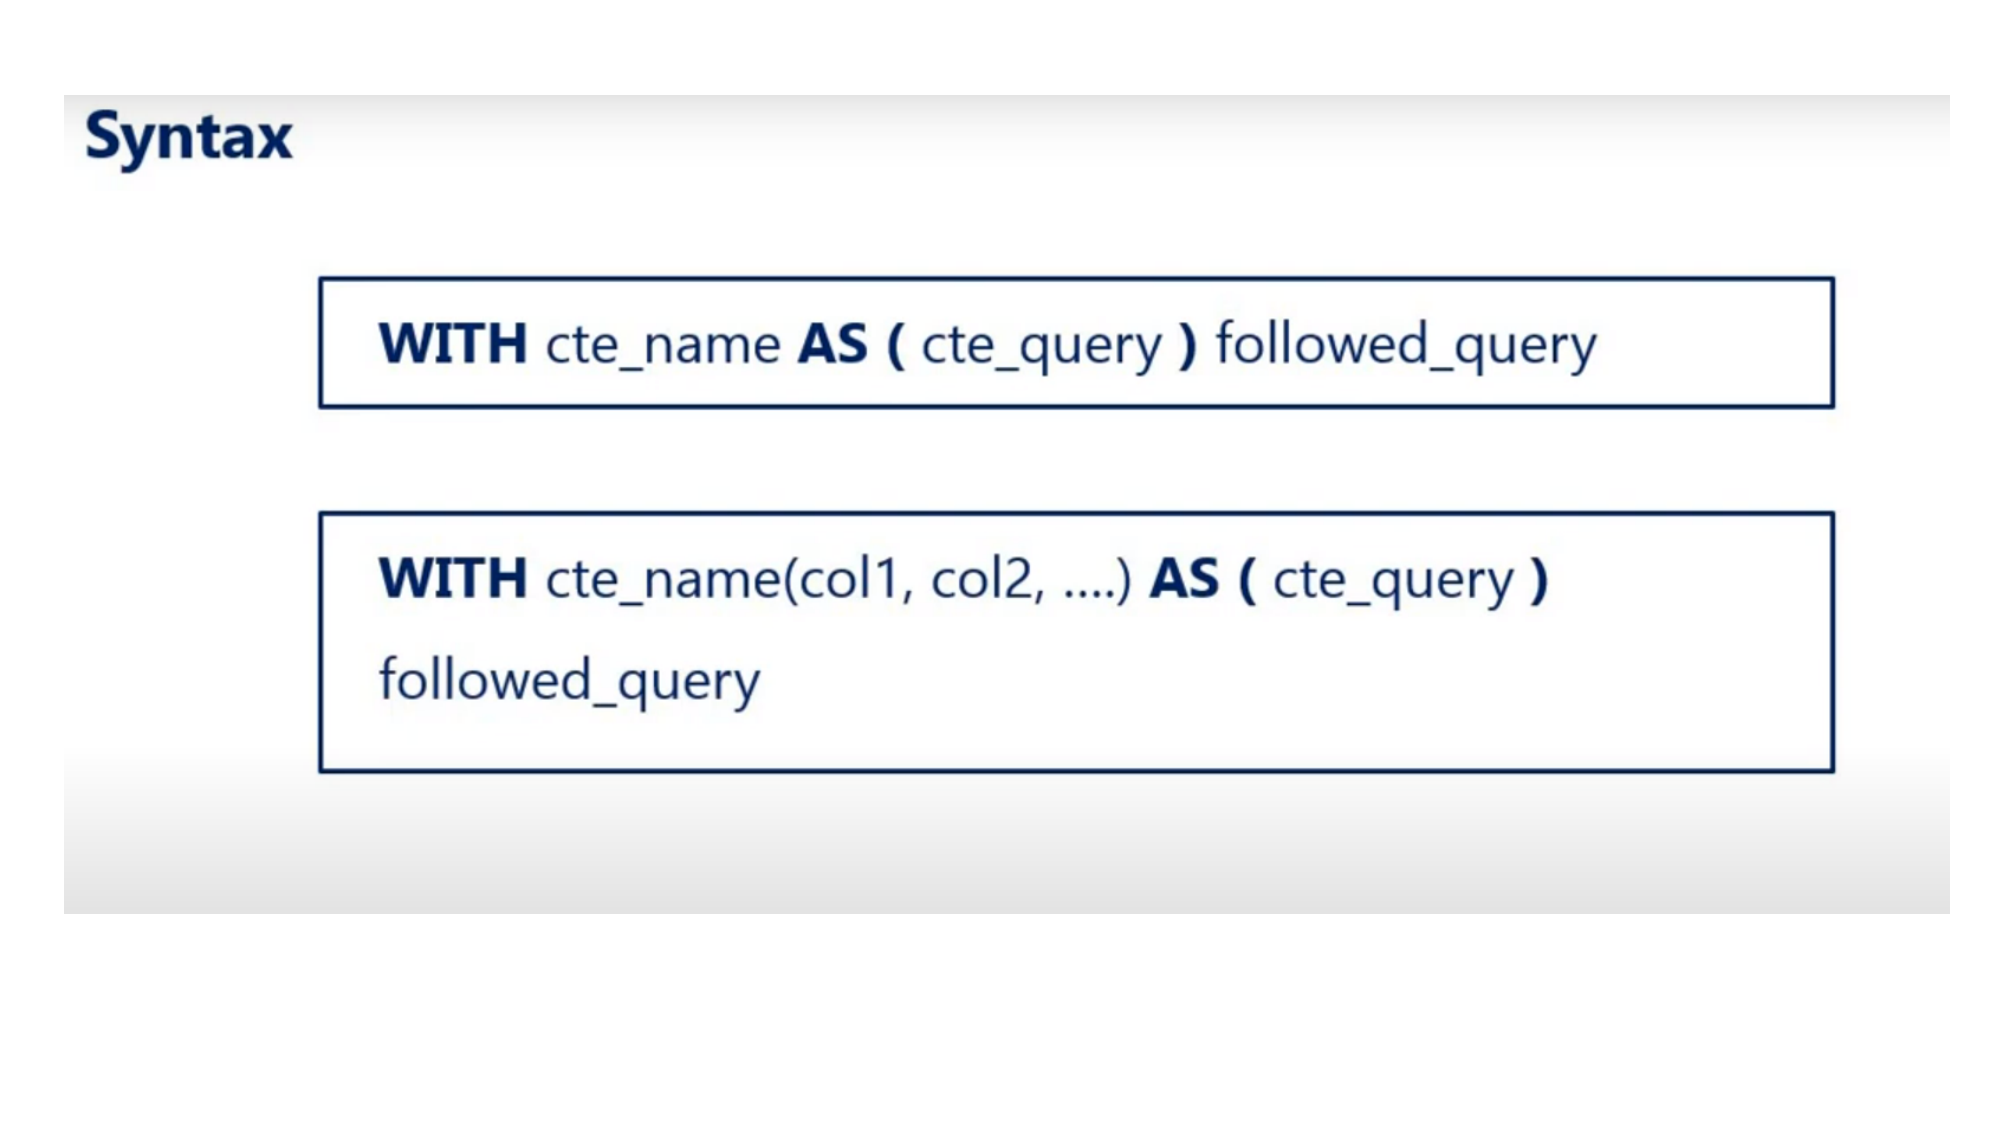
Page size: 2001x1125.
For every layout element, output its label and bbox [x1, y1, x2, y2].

picture [64, 95, 1950, 914]
